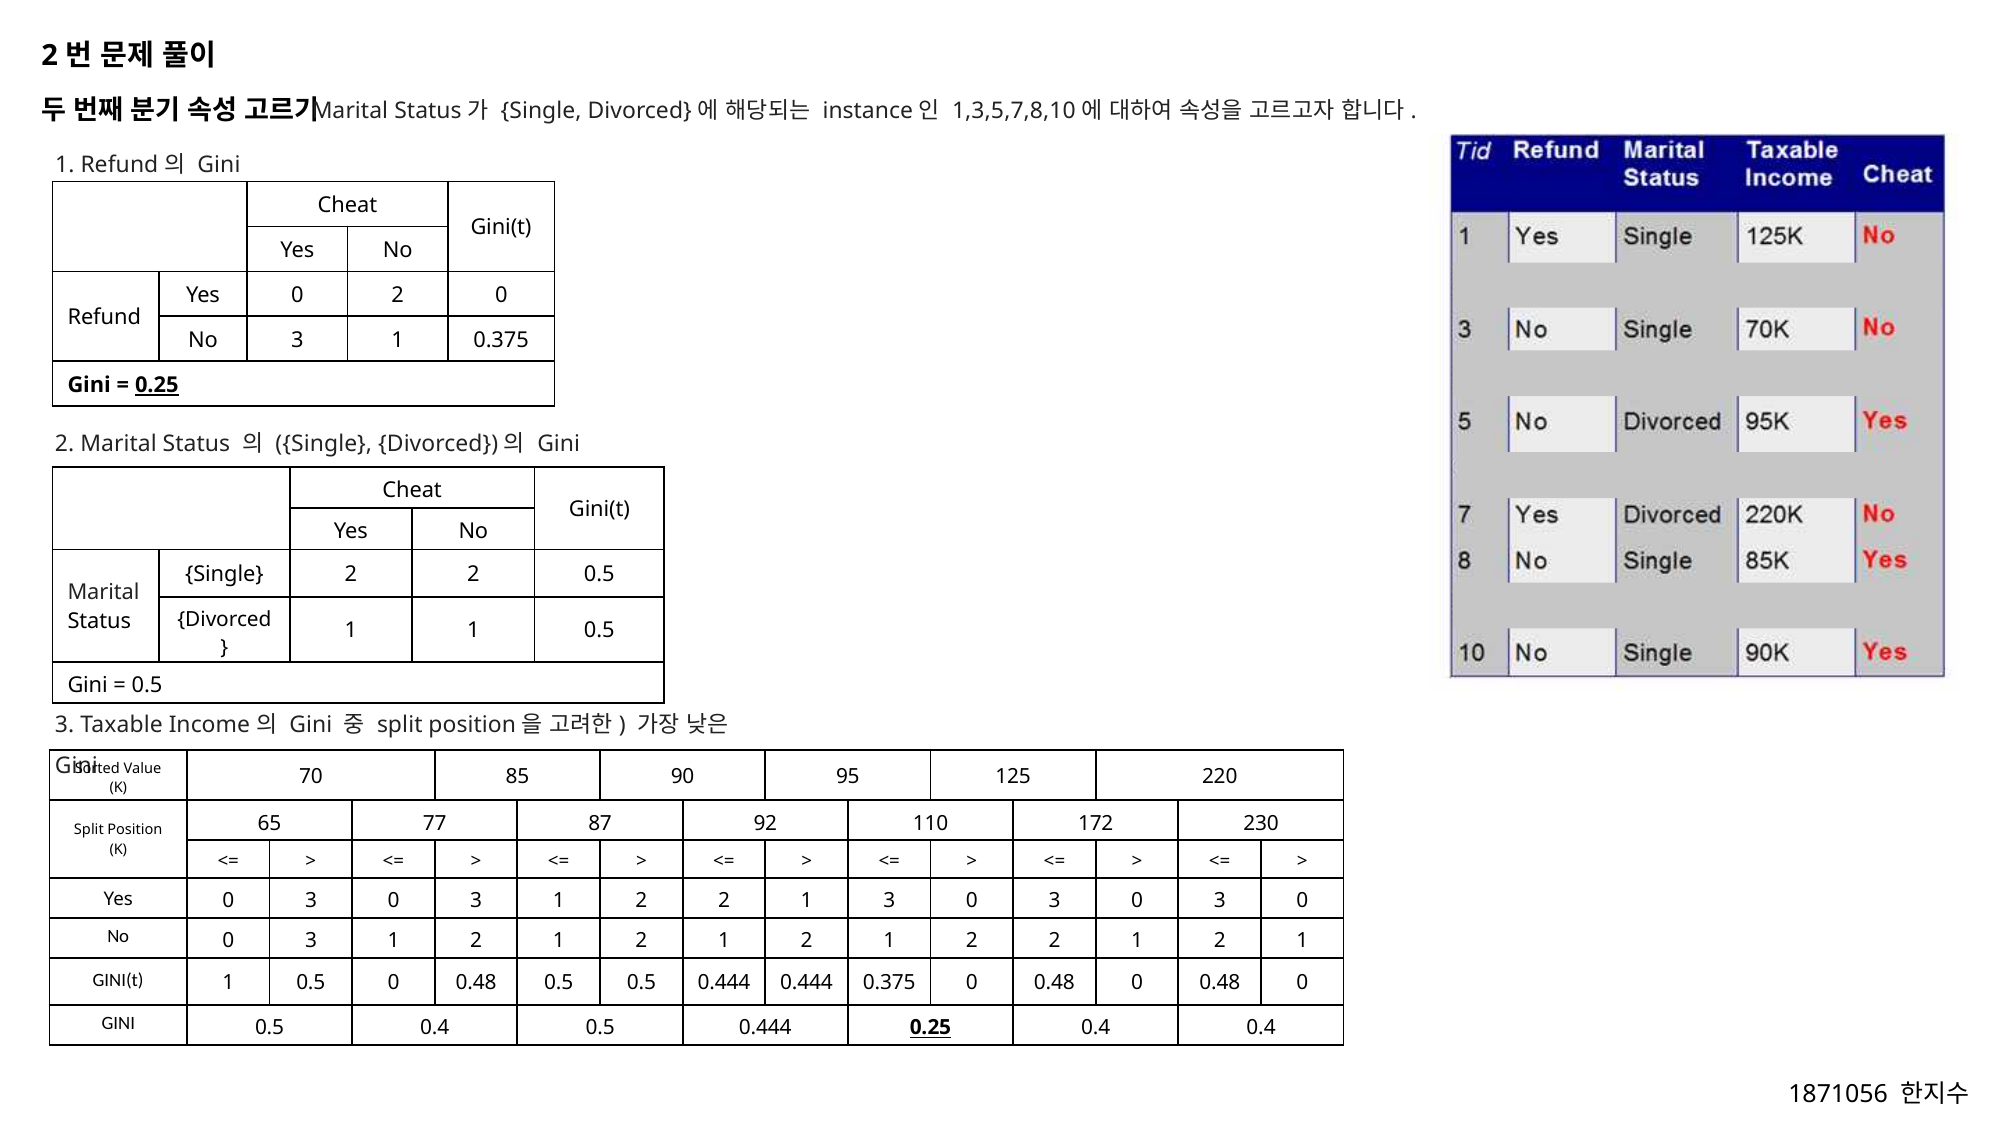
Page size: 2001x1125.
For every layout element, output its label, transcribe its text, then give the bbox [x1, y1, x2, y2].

table_cell > [1097, 841, 1177, 877]
table_cell 0.5 [518, 1006, 682, 1044]
table_cell No [348, 227, 447, 271]
table_cell 65 [188, 801, 351, 839]
table_cell 2 [766, 919, 847, 957]
table_cell 2 [684, 879, 764, 917]
table_cell 3 [1014, 879, 1095, 917]
table_header Gini(t) [449, 182, 554, 271]
table_cell <= [188, 841, 269, 877]
table_cell > [601, 841, 682, 877]
table_cell 0 [248, 272, 347, 315]
table_cell 2 [413, 550, 534, 596]
table_cell 77 [353, 801, 516, 839]
table_cell No [160, 317, 246, 360]
table_cell 172 [1014, 801, 1177, 839]
table_cell 0.444 [684, 1006, 847, 1044]
table_cell 2 [601, 919, 682, 957]
table_cell GINI [50, 1006, 186, 1044]
table_cell 3 [849, 879, 930, 917]
table_cell 0.5 [535, 598, 663, 661]
table_cell <= [684, 841, 764, 877]
table_header [53, 468, 289, 549]
table_cell 0.375 [849, 959, 930, 1004]
table_cell 2 [1179, 919, 1260, 957]
table_cell 2 [931, 919, 1012, 957]
table_cell No [413, 509, 534, 549]
picture [1429, 133, 1959, 691]
table_header Gini(t) [535, 468, 663, 549]
table_cell 0.5 [270, 959, 351, 1004]
table_cell {Divorced} [160, 598, 289, 661]
table_cell 3 [436, 879, 516, 917]
text_box 두 번째 분기 속성 고르기 [26, 74, 1974, 132]
table_header 125 [931, 751, 1095, 799]
table_cell 0.5 [601, 959, 682, 1004]
table_cell 0 [1262, 959, 1343, 1004]
table_cell 1 [291, 598, 411, 661]
table_cell 1 [1262, 919, 1343, 957]
table_header 85 [436, 751, 599, 799]
table_cell {Single} [160, 550, 289, 596]
table_cell 3 [270, 879, 351, 917]
table_cell 0 [188, 919, 269, 957]
table_cell > [436, 841, 516, 877]
table_cell <= [1179, 841, 1260, 877]
table_cell 1 [188, 959, 269, 1004]
table_header 95 [766, 751, 930, 799]
table_cell > [931, 841, 1012, 877]
table_cell 2 [291, 550, 411, 596]
table_cell Yes [160, 272, 246, 315]
table_cell GINI(t) [50, 959, 186, 1004]
table_header 70 [188, 751, 434, 799]
table_cell 1 [518, 879, 599, 917]
text_box 2번 문제 풀이 [26, 11, 1974, 74]
table_cell 0.48 [436, 959, 516, 1004]
table_cell 230 [1179, 801, 1343, 839]
table_cell > [270, 841, 351, 877]
table_cell 0 [449, 272, 554, 315]
table_cell 2 [1014, 919, 1095, 957]
table_cell 1 [353, 919, 434, 957]
table_cell Yes [248, 227, 347, 271]
table_cell 0.4 [353, 1006, 516, 1044]
table_cell <= [518, 841, 599, 877]
table_cell No [50, 919, 186, 957]
text_box 2. Marital Status 의 ({Single}, {Divorced})의 Gini [40, 407, 703, 464]
table_cell 0 [1097, 959, 1177, 1004]
table_header 90 [601, 751, 764, 799]
table_cell > [766, 841, 847, 877]
table_cell 2 [601, 879, 682, 917]
table_cell 2 [436, 919, 516, 957]
table_cell > [1262, 841, 1343, 877]
table_cell 0 [188, 879, 269, 917]
table_cell 0 [353, 879, 434, 917]
table_cell Yes [50, 879, 186, 917]
table_cell 0.5 [188, 1006, 351, 1044]
table_cell Gini = 0.25 [53, 362, 554, 405]
table_cell 0.5 [518, 959, 599, 1004]
table_cell 0.375 [449, 317, 554, 360]
table_cell Marital Status [53, 550, 158, 661]
table_header Sorted Value (K) [50, 751, 186, 799]
table_cell 0.4 [1014, 1006, 1177, 1044]
table_cell 0.25 [849, 1006, 1012, 1044]
table_cell 0 [353, 959, 434, 1004]
table_cell 0 [931, 879, 1012, 917]
table_cell 110 [849, 801, 1012, 839]
table_cell 0 [931, 959, 1012, 1004]
table_cell Split Position (K) [50, 801, 186, 877]
table_cell 1 [766, 879, 847, 917]
table_cell 1 [518, 919, 599, 957]
text_box 1. Refund의 Gini [40, 128, 766, 185]
table_cell 0.444 [684, 959, 764, 1004]
table_cell 1 [348, 317, 447, 360]
table_cell 0.5 [535, 550, 663, 596]
table_header 220 [1097, 751, 1343, 799]
table_cell <= [849, 841, 930, 877]
table_cell Gini = 0.5 [53, 663, 663, 688]
text_box 3. Taxable Income의 Gini 중 split position을 고려한) 가장 낮은 Gini [40, 688, 778, 786]
table_cell <= [1014, 841, 1095, 877]
table_cell 0.48 [1179, 959, 1260, 1004]
table_header Cheat [291, 468, 534, 507]
table_cell 3 [270, 919, 351, 957]
table_cell 0.48 [1014, 959, 1095, 1004]
table_cell Yes [291, 509, 411, 549]
table_header [53, 182, 246, 271]
table_cell 1 [684, 919, 764, 957]
table_cell Refund [53, 272, 158, 360]
table_cell 1 [849, 919, 930, 957]
table_cell 3 [1179, 879, 1260, 917]
table_cell 0 [1097, 879, 1177, 917]
table_cell 0.4 [1179, 1006, 1343, 1044]
table_cell 2 [348, 272, 447, 315]
table_cell 0 [1262, 879, 1343, 917]
table_cell <= [353, 841, 434, 877]
table_cell 87 [518, 801, 682, 839]
table_header Cheat [248, 182, 447, 226]
table_cell 1 [1097, 919, 1177, 957]
text_box Marital Status가 {Single, Divorced}에 해당되는 instance인 1,3,5,7,8,10에 대하여 속성을 고르고자 합니다. [297, 87, 1437, 131]
table_cell 92 [684, 801, 847, 839]
text_box 1871056 한지수 [1678, 1070, 1985, 1115]
table_cell 1 [413, 598, 534, 661]
table_cell 3 [248, 317, 347, 360]
table_cell 0.444 [766, 959, 847, 1004]
